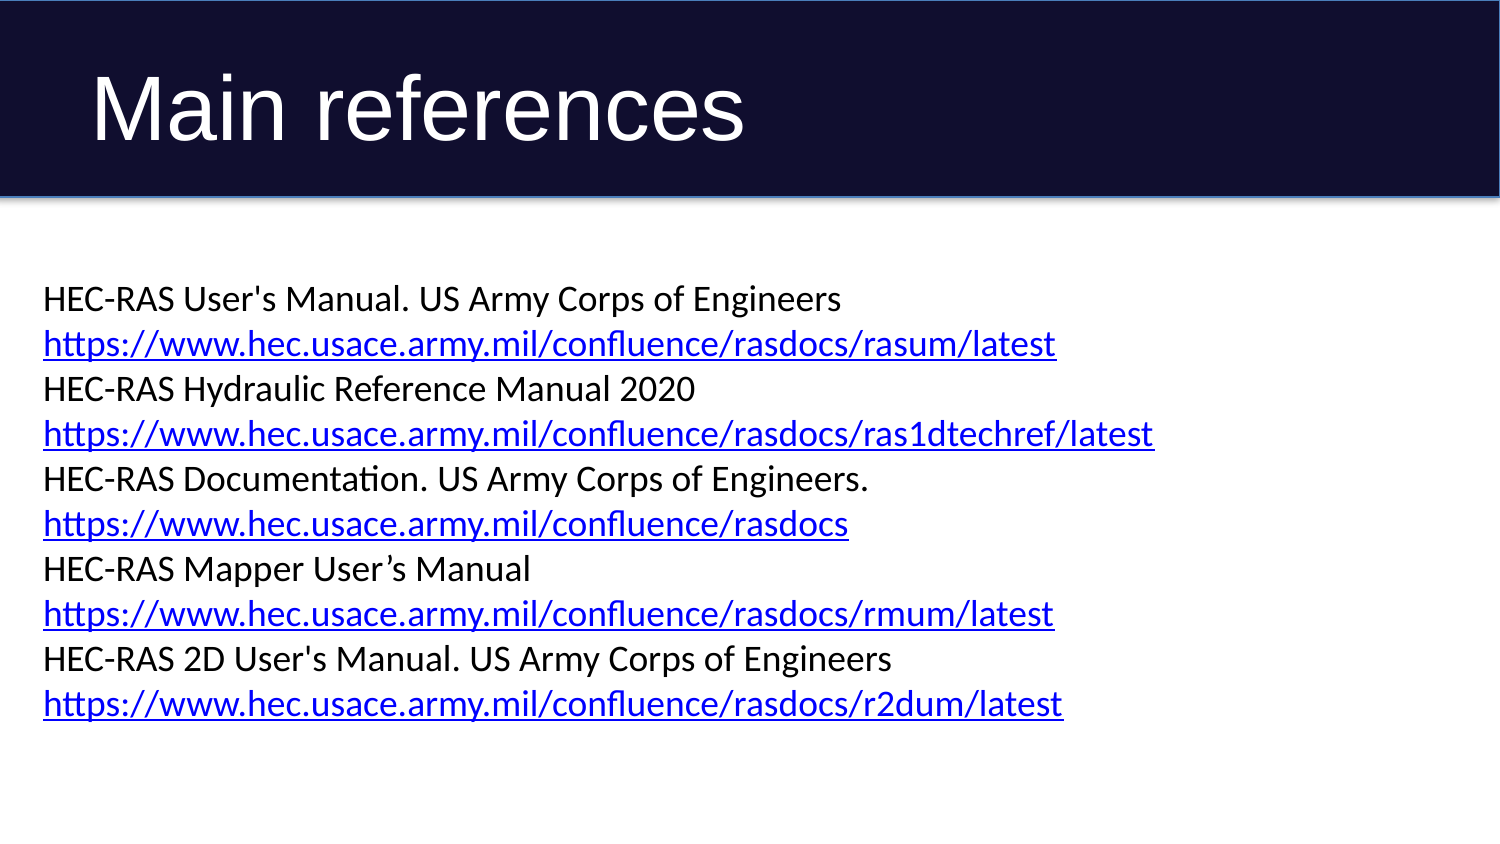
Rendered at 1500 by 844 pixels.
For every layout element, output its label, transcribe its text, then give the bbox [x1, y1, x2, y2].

title Main references [75, 33, 1425, 175]
text_box HEC-RAS User's Manual. US Army Corps of Engineers https://www.hec.usace.army.mil/confluence/rasdocs/rasum/latest HEC-RAS Hydraulic Reference Manual 2020 https://www.hec.usace.army.mil/confluence/rasdocs/ras1dtechref/latest HEC-RAS Documentation. US Army Corps of Engineers. https://www.hec.usace.army.mil/confluence/rasdocs HEC-RAS Mapper User’s Manual https://www.hec.usace.army.mil/confluence/rasdocs/rmum/latest HEC-RAS 2D User's Manual. US Army Corps of Engineers https://www.hec.usace.army.mil/confluence/rasdocs/r2dum/latest [28, 221, 1438, 777]
